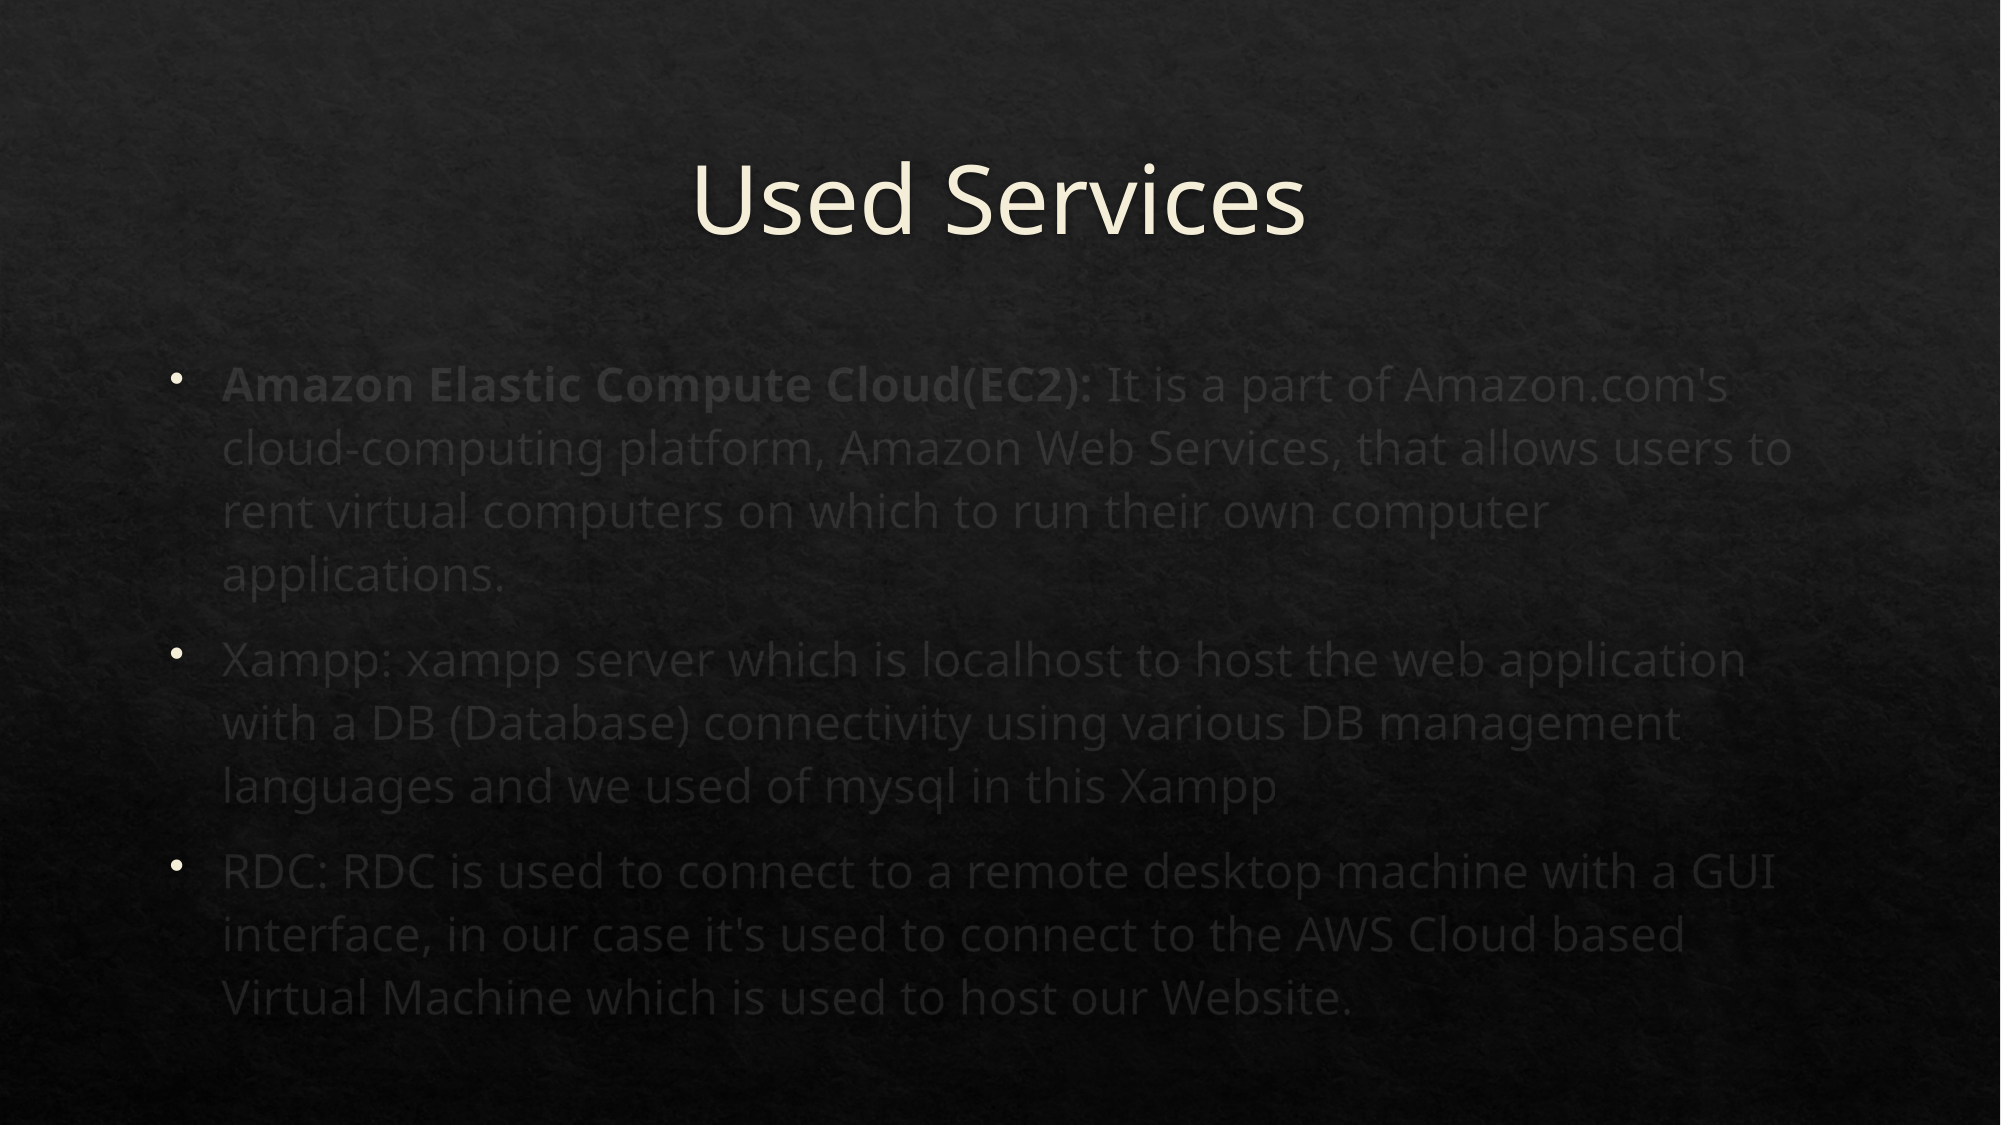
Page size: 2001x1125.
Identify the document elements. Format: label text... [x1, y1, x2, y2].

title Used Services [149, 99, 1849, 307]
list Amazon Elastic Compute Cloud(EC2): It is a part of Amazon.com's cloud-computing platform, Amazon Web Services, that allows users to rent virtual computers on which to run their own computer applications. Xampp: xampp server which is localhost to host the web application with a DB (Database) connectivity using various DB management languages and we used of mysql in this Xampp RDC: RDC is used to connect to a remote desktop machine with a GUI interface, in our case it's used to connect to the AWS Cloud based Virtual Machine which is used to host our Website. [149, 340, 1849, 950]
